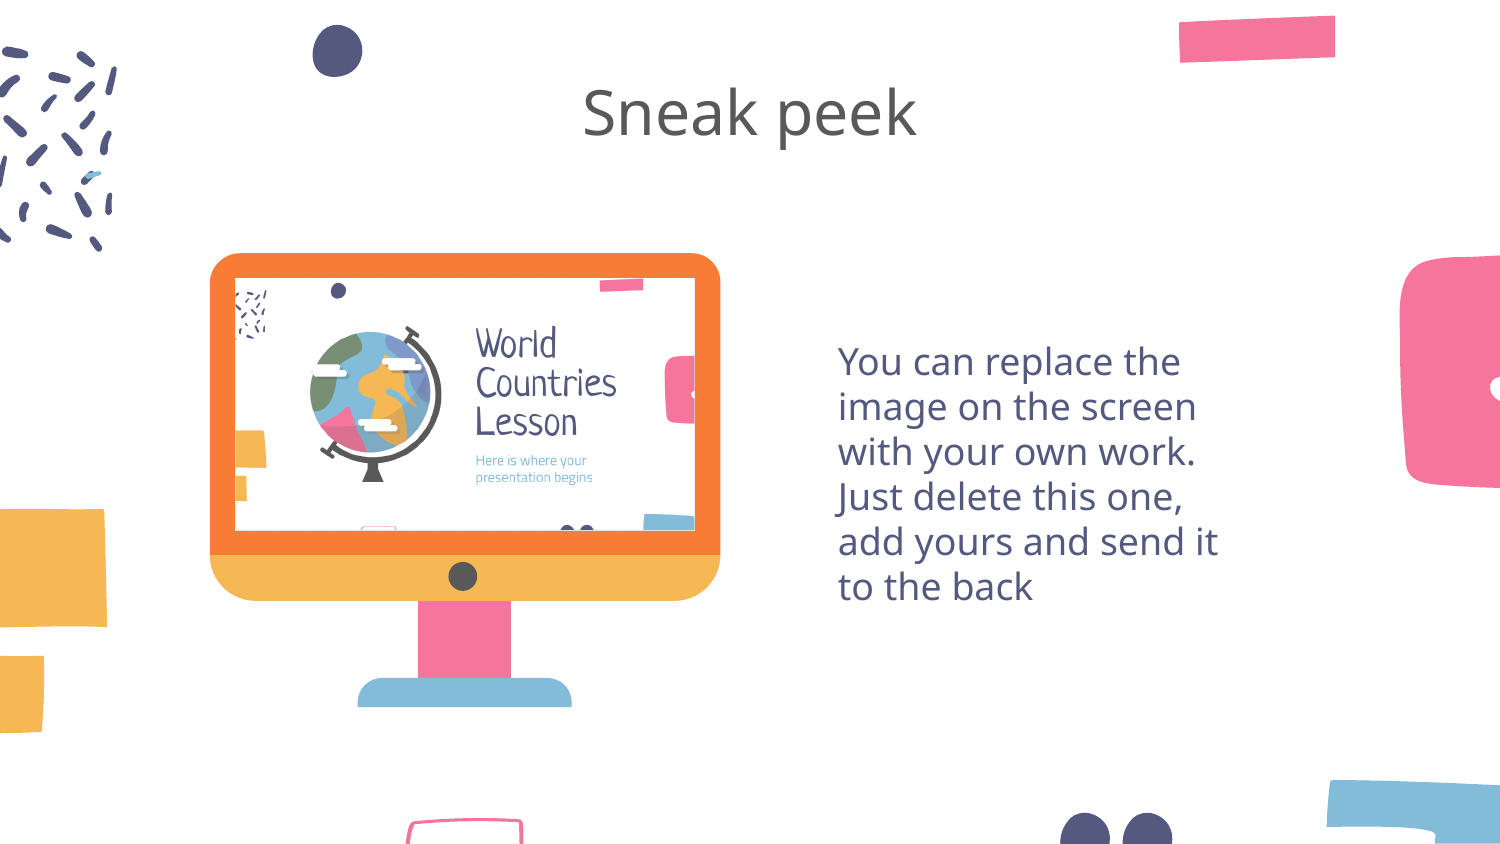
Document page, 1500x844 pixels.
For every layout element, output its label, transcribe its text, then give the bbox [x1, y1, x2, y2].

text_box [209, 252, 721, 708]
title Sneak peek [116, 58, 1383, 153]
text_box [85, 171, 102, 179]
picture [235, 278, 695, 530]
subtitle You can replace the image on the screen with your own work. Just delete this one, add yours and send it to the back [822, 323, 1265, 581]
